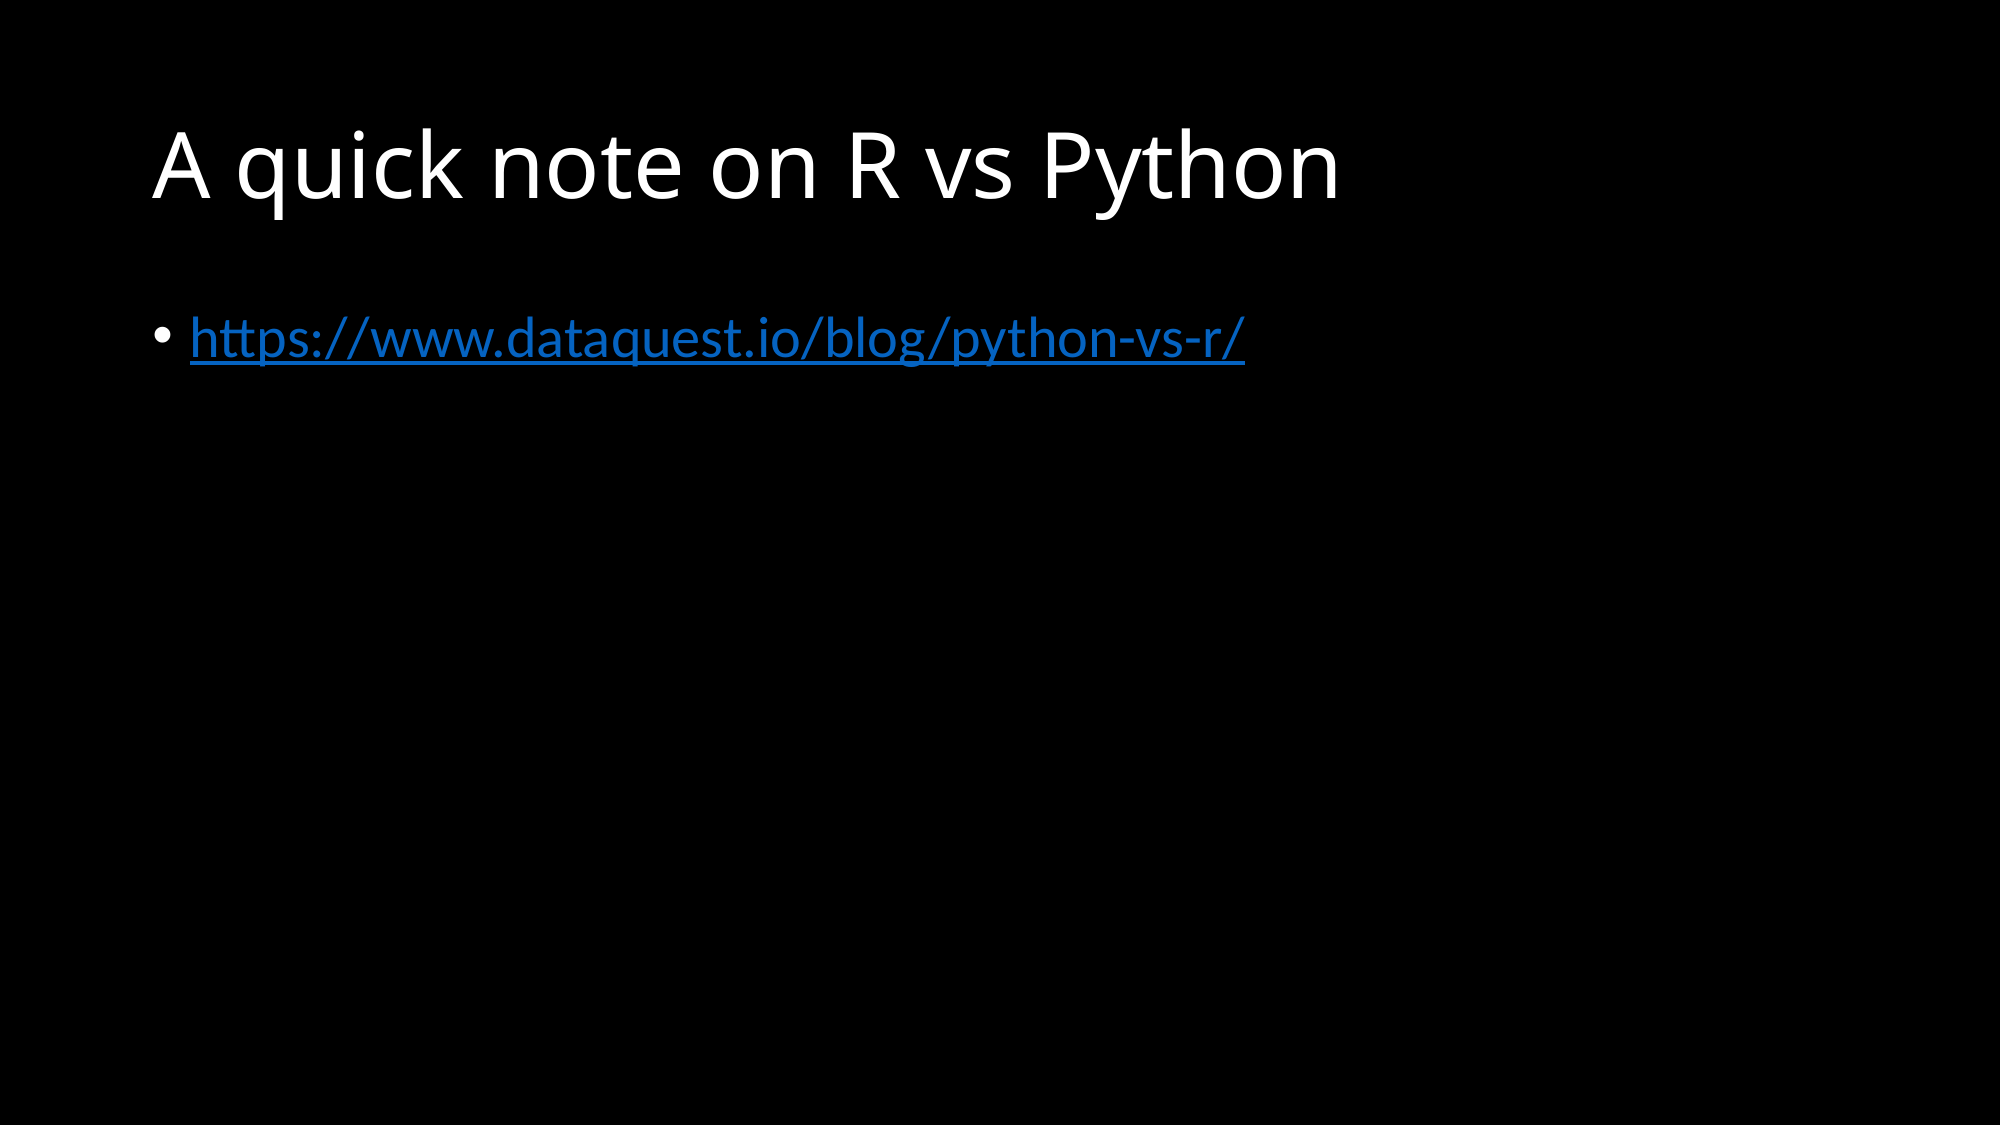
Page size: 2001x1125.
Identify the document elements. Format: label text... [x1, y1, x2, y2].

title A quick note on R vs Python [137, 59, 1863, 278]
list https://www.dataquest.io/blog/python-vs-r/ [137, 299, 1863, 1014]
